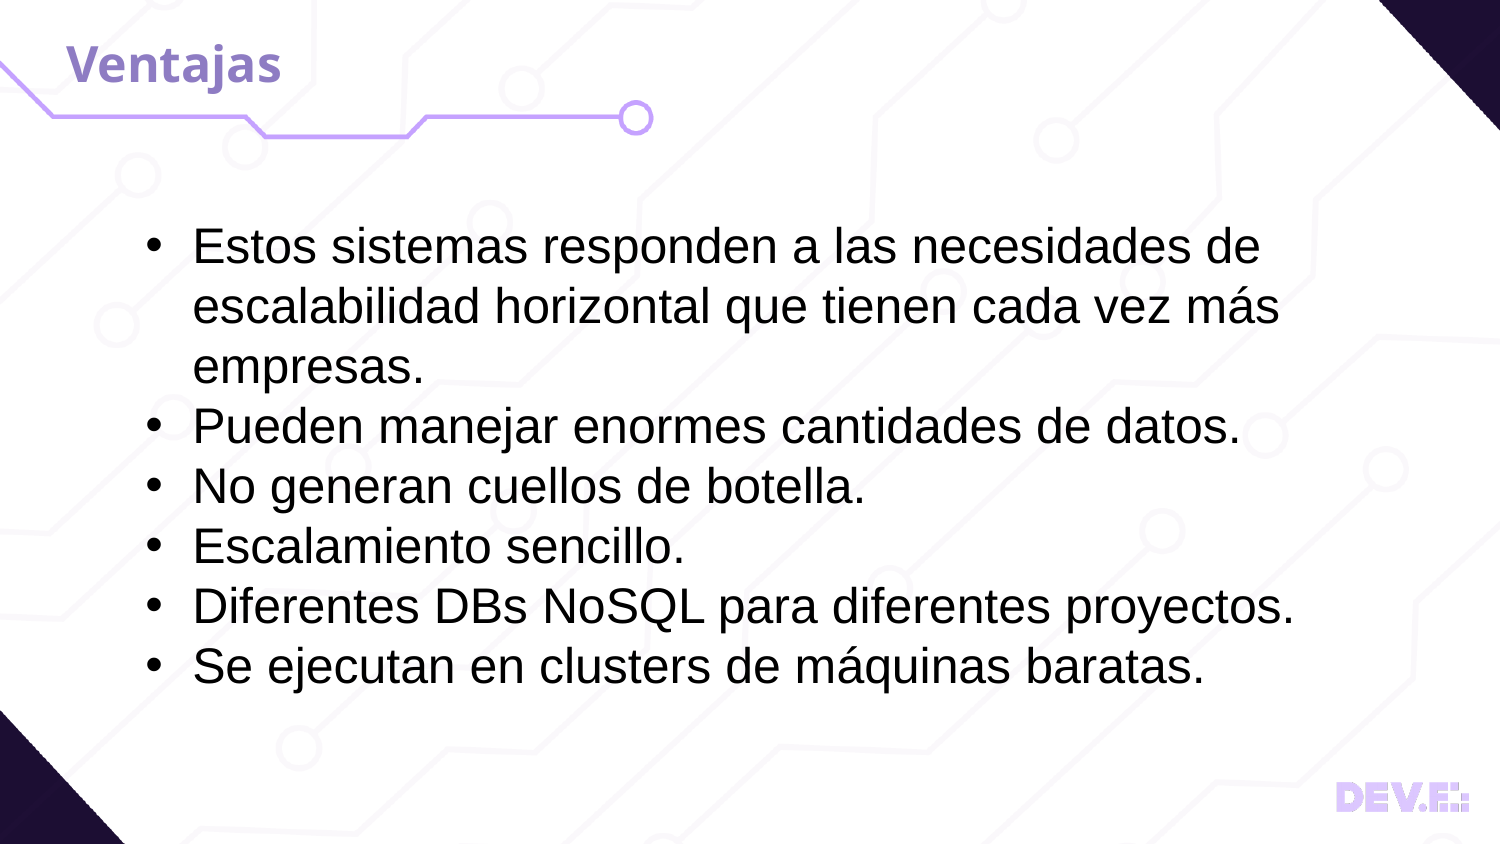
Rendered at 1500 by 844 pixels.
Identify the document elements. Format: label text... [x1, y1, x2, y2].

picture [0, 0, 1500, 844]
text_box Estos sistemas responden a las necesidades de escalabilidad horizontal que tienen cada vez más empresas.​ Pueden manejar enormes cantidades de datos. No generan cuellos de botella. Escalamiento sencillo. Diferentes DBs NoSQL para diferentes proyectos. Se ejecutan en clusters de máquinas baratas. [130, 206, 1418, 702]
title Ventajas [51, 17, 1449, 112]
